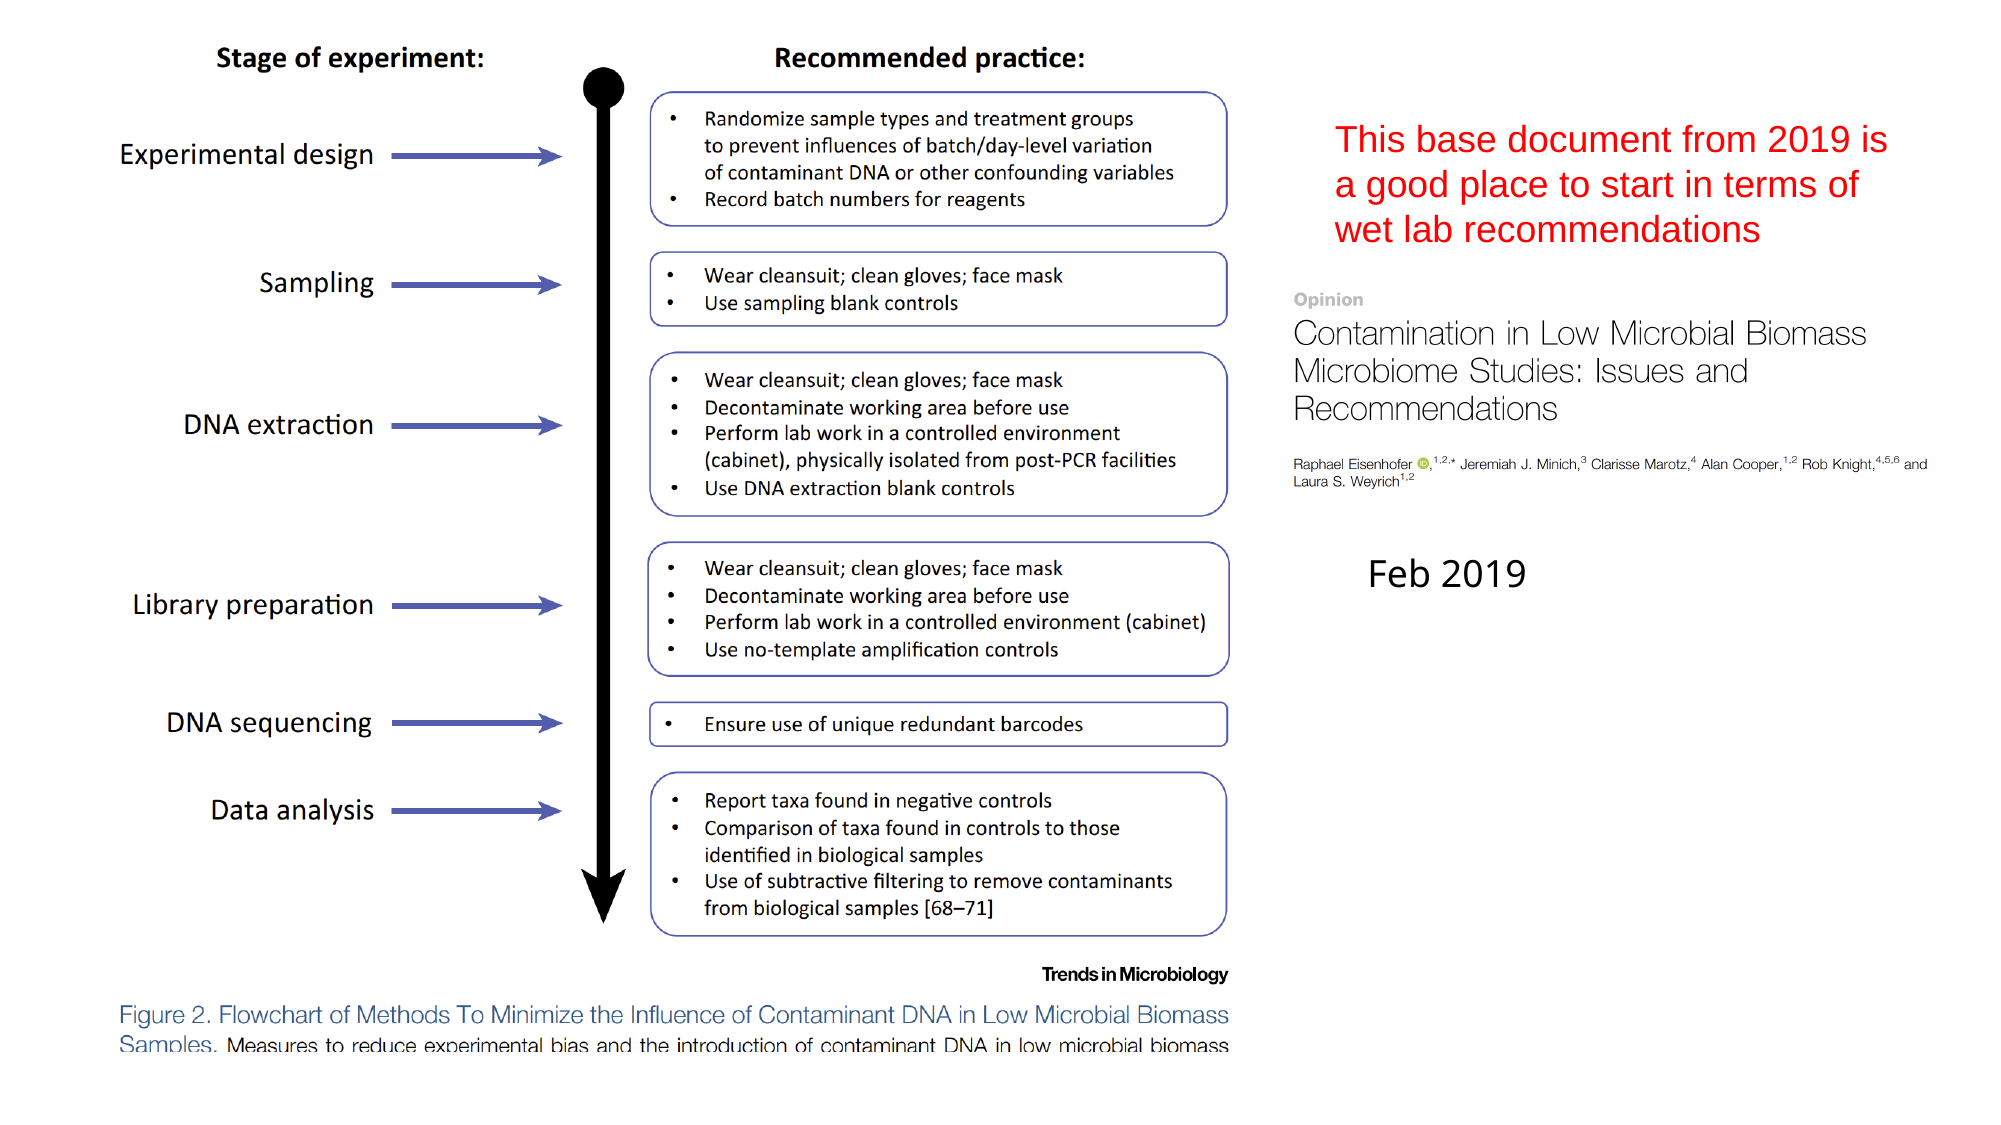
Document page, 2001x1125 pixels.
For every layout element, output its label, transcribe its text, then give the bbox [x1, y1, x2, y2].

text_box This base document from 2019 is a good place to start in terms of wet lab recommendations [1320, 107, 1914, 258]
text_box Feb 2019 [1352, 543, 1542, 603]
picture [46, 8, 1954, 1053]
